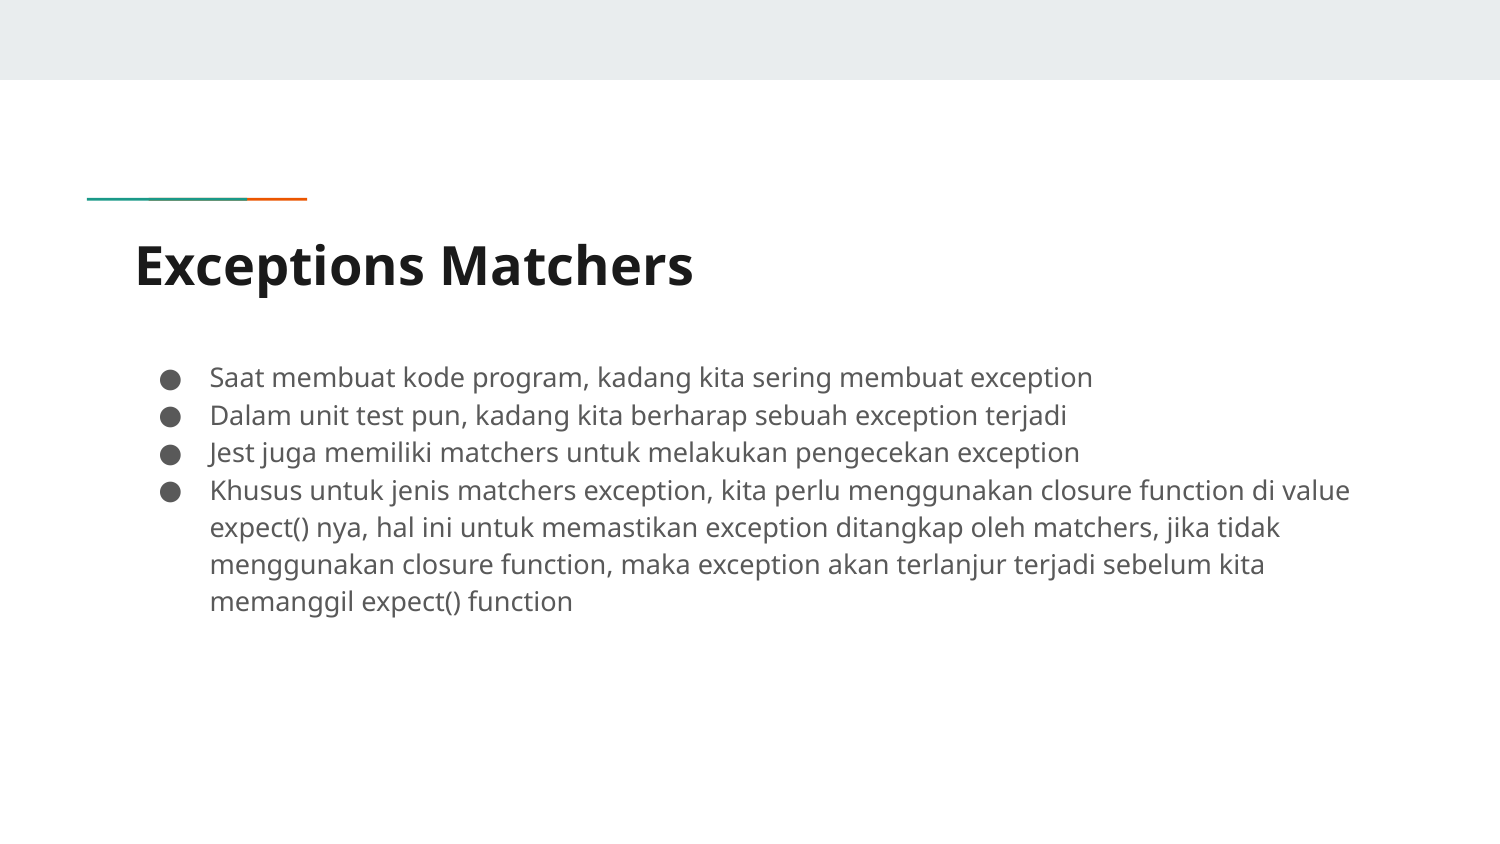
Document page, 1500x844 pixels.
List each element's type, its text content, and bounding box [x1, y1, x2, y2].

list Saat membuat kode program, kadang kita sering membuat exception Dalam unit test pun, kadang kita berharap sebuah exception terjadi Jest juga memiliki matchers untuk melakukan pengecekan exception Khusus untuk jenis matchers exception, kita perlu menggunakan closure function di value expect() nya, hal ini untuk memastikan exception ditangkap oleh matchers, jika tidak menggunakan closure function, maka exception akan terlanjur terjadi sebelum kita memanggil expect() function [119, 341, 1381, 712]
title Exceptions Matchers [119, 216, 1381, 305]
